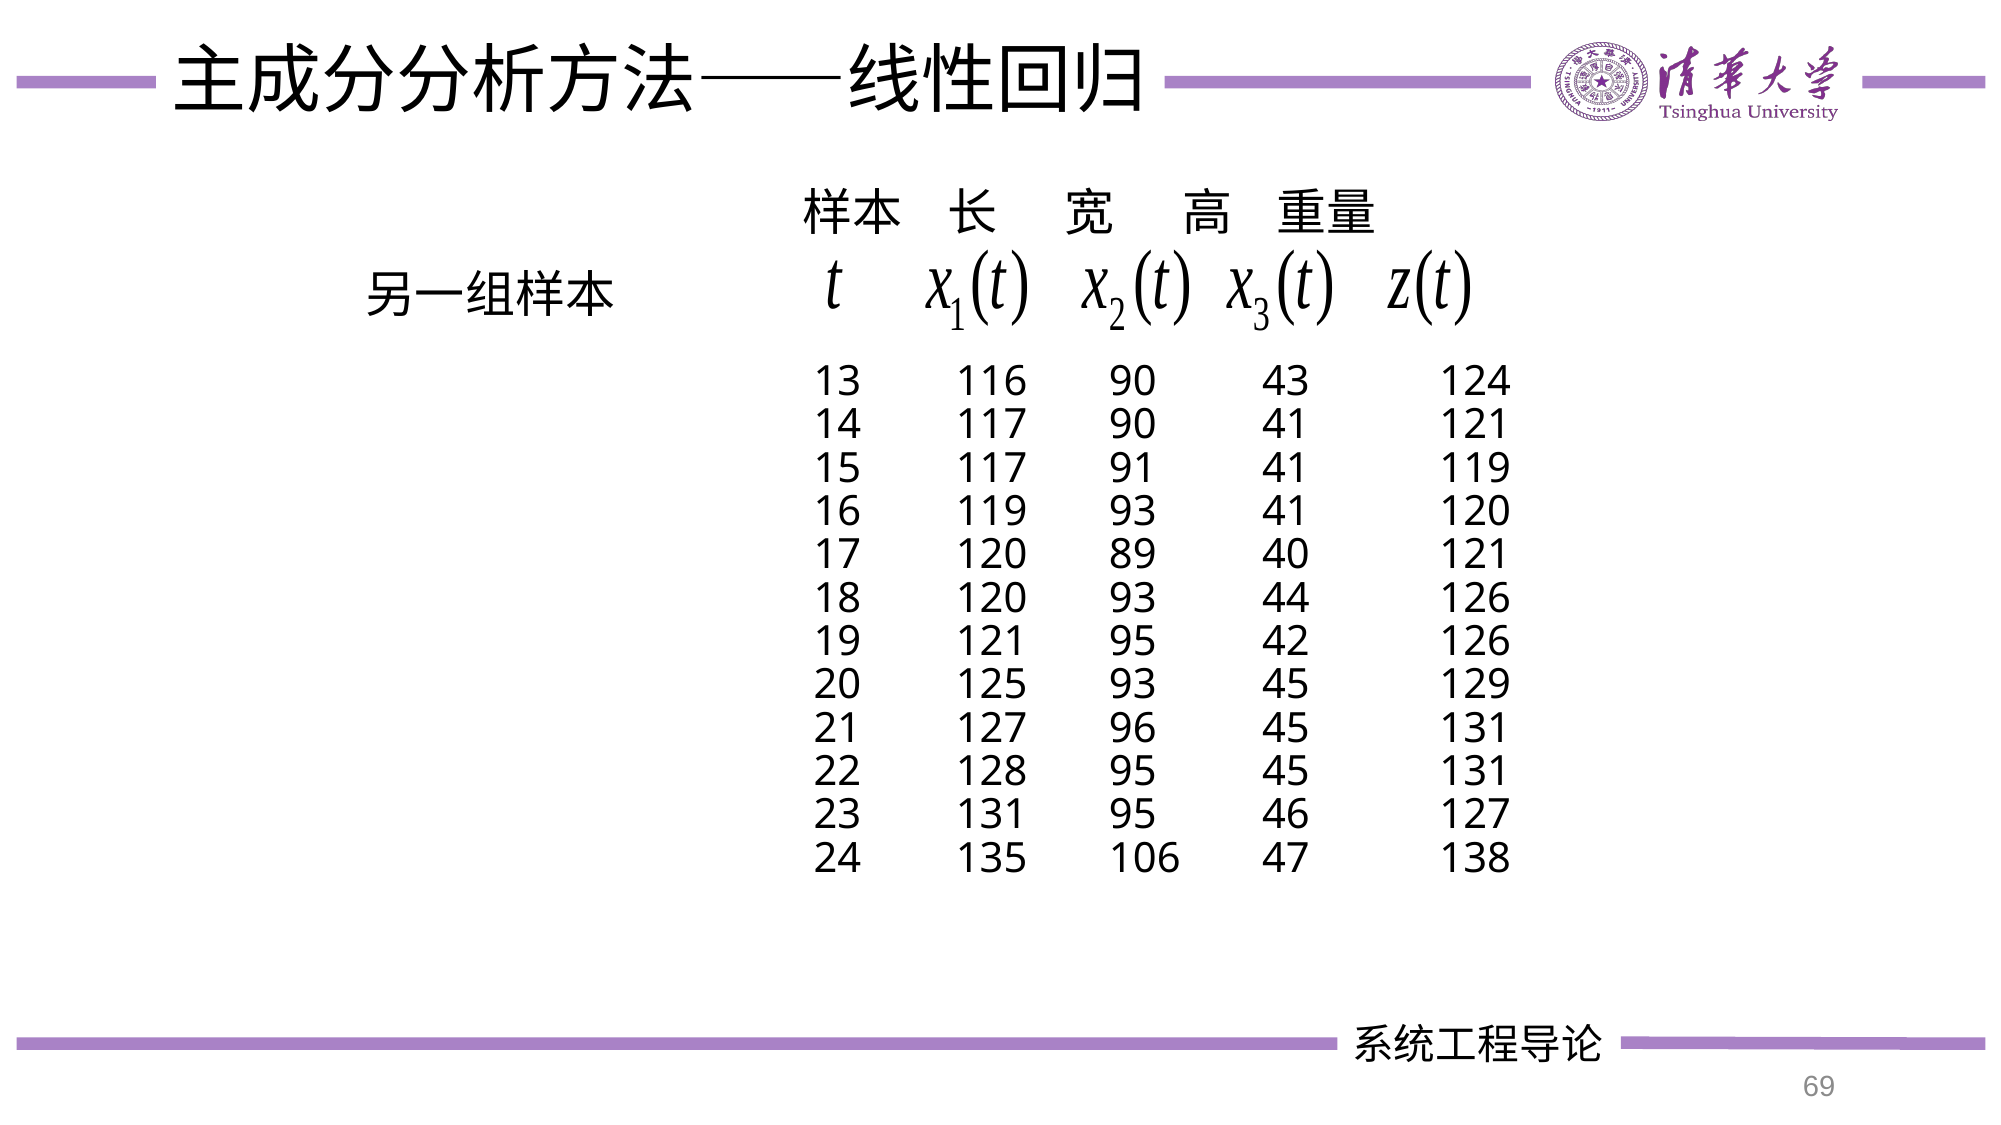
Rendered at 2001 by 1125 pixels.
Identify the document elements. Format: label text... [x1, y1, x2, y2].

picture [1659, 46, 1838, 121]
slide_number 69 [1675, 1055, 1963, 1115]
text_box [787, 172, 1532, 936]
text_box 另一组样本 [350, 255, 787, 331]
title 主成分分析方法——线性回归 [155, 0, 1165, 191]
picture [1555, 42, 1648, 121]
